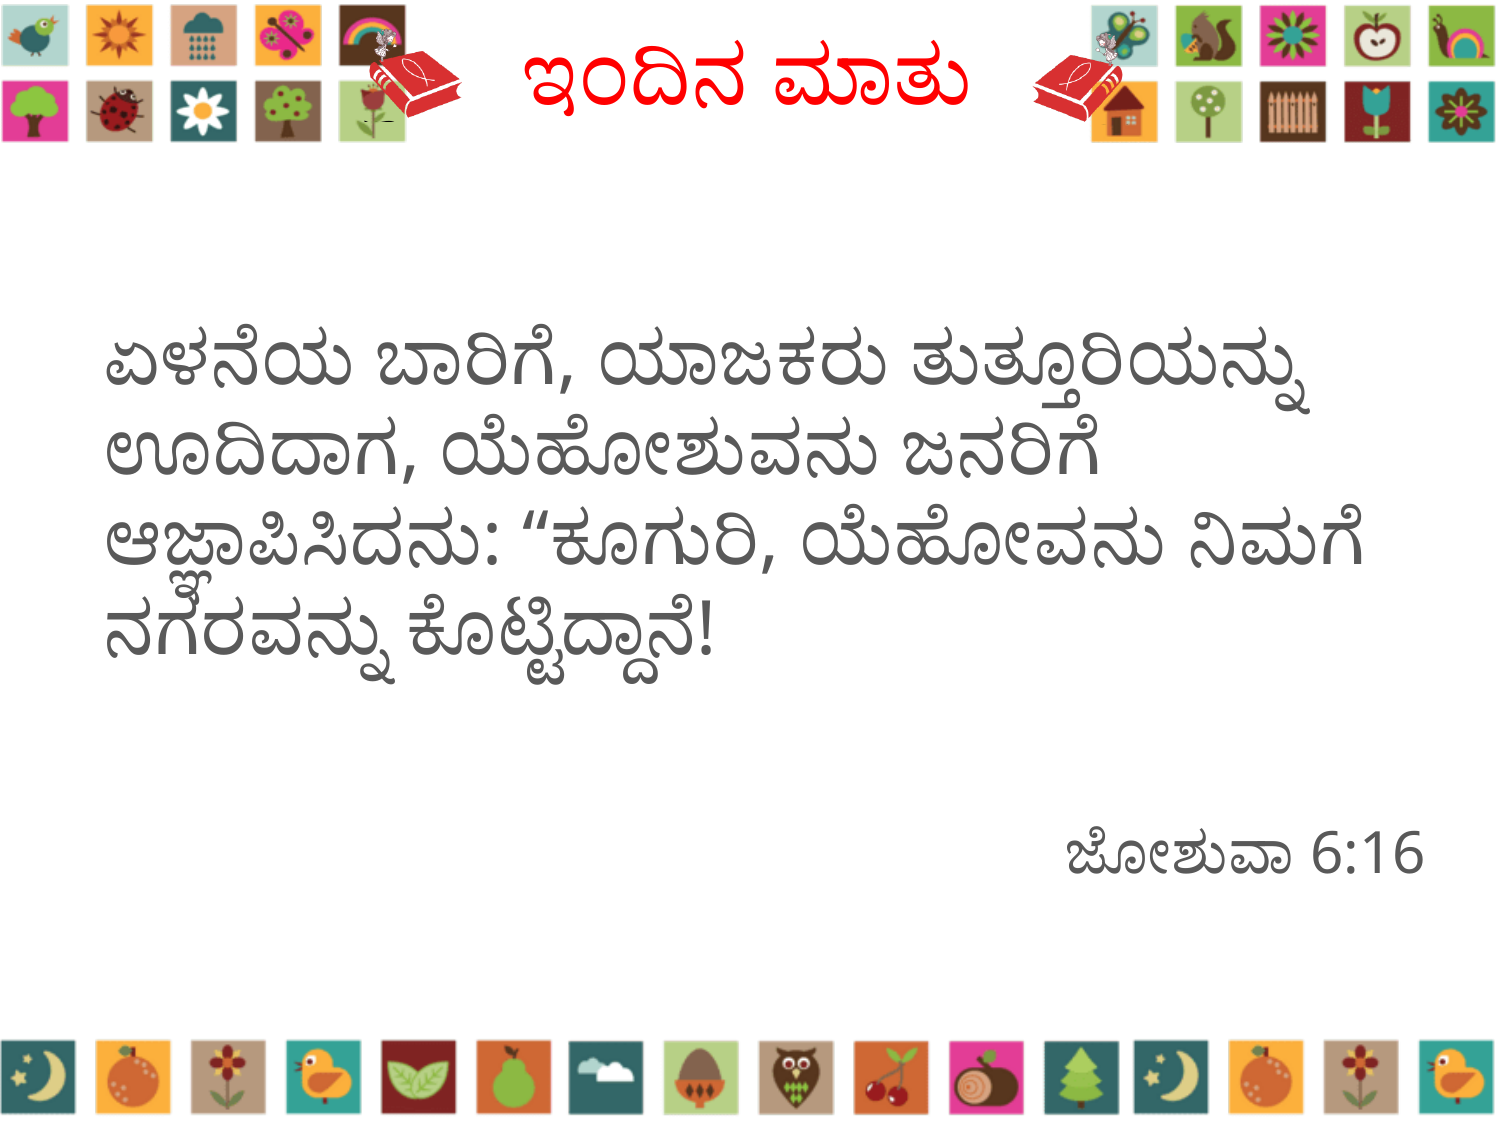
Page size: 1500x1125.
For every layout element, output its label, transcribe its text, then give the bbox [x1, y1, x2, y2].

text_box ಜೋಶುವಾ 6:16 [808, 807, 1441, 893]
text_box ಇಂದಿನ ಮಾತು [492, 13, 1078, 129]
picture [1000, 3, 1500, 150]
text_box ಏಳನೆಯ ಬಾರಿಗೆ, ಯಾಜಕರು ತುತ್ತೂರಿಯನ್ನು ಊದಿದಾಗ, ಯೆಹೋಶುವನು ಜನರಿಗೆ ಆಜ್ಞಾಪಿಸಿದನು: “ಕೂಗುರಿ, ಯೆಹೋವನು ನಿಮಗೆ ನಗರವನ್ನು ಕೊಟ್ಟಿದ್ದಾನೆ! [88, 302, 1436, 678]
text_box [0, 1028, 1500, 1118]
picture [0, 3, 494, 150]
